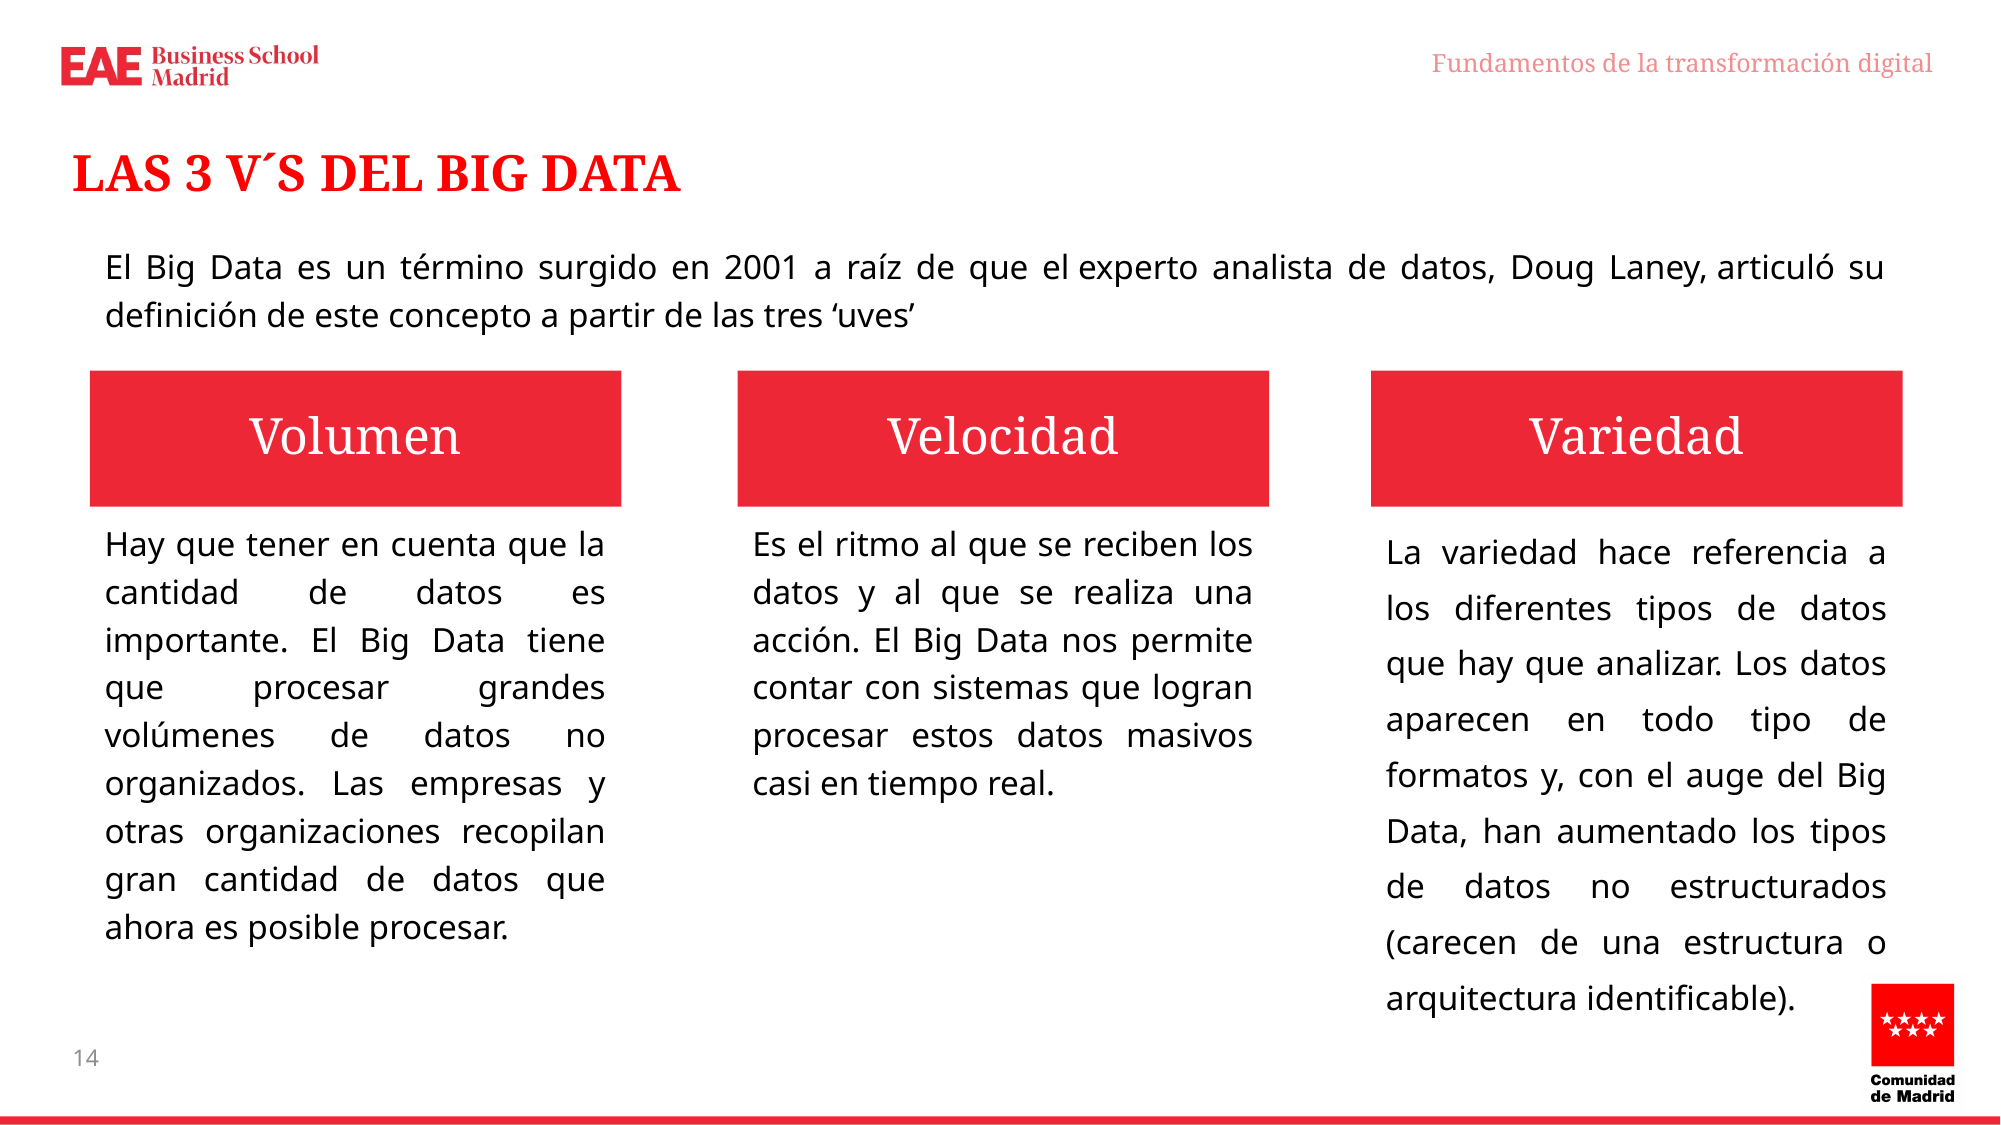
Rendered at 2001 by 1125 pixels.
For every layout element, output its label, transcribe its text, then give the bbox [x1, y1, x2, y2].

text_box Es el ritmo al que se reciben los datos y al que se realiza una acción. El Big Data nos permite contar con sistemas que logran procesar estos datos masivos casi en tiempo real. [737, 507, 1270, 1028]
text_box Velocidad [737, 370, 1270, 507]
picture [1862, 973, 1966, 1112]
text_box El Big Data es un término surgido en 2001 a raíz de que el experto analista de datos, Doug Laney, articuló su definición de este concepto a partir de las tres ‘uves’ [89, 230, 1903, 349]
text_box La variedad hace referencia a los diferentes tipos de datos que hay que analizar. Los datos aparecen en todo tipo de formatos y, con el auge del Big Data, han aumentado los tipos de datos no estructurados (carecen de una estructura o arquitectura identificable). [1371, 507, 1903, 1028]
footer Fundamentos de la transformación digital [370, 34, 1949, 95]
title LAS 3 V´S DEL BIG DATA [57, 141, 1933, 216]
text_box Volumen [89, 370, 622, 507]
slide_number 14 [57, 1029, 508, 1090]
text_box Variedad [1371, 370, 1903, 507]
picture [51, 35, 329, 95]
text_box Hay que tener en cuenta que la cantidad de datos es importante. El Big Data tiene que procesar grandes volúmenes de datos no organizados. Las empresas y otras organizaciones recopilan gran cantidad de datos que ahora es posible procesar. [89, 507, 622, 1028]
